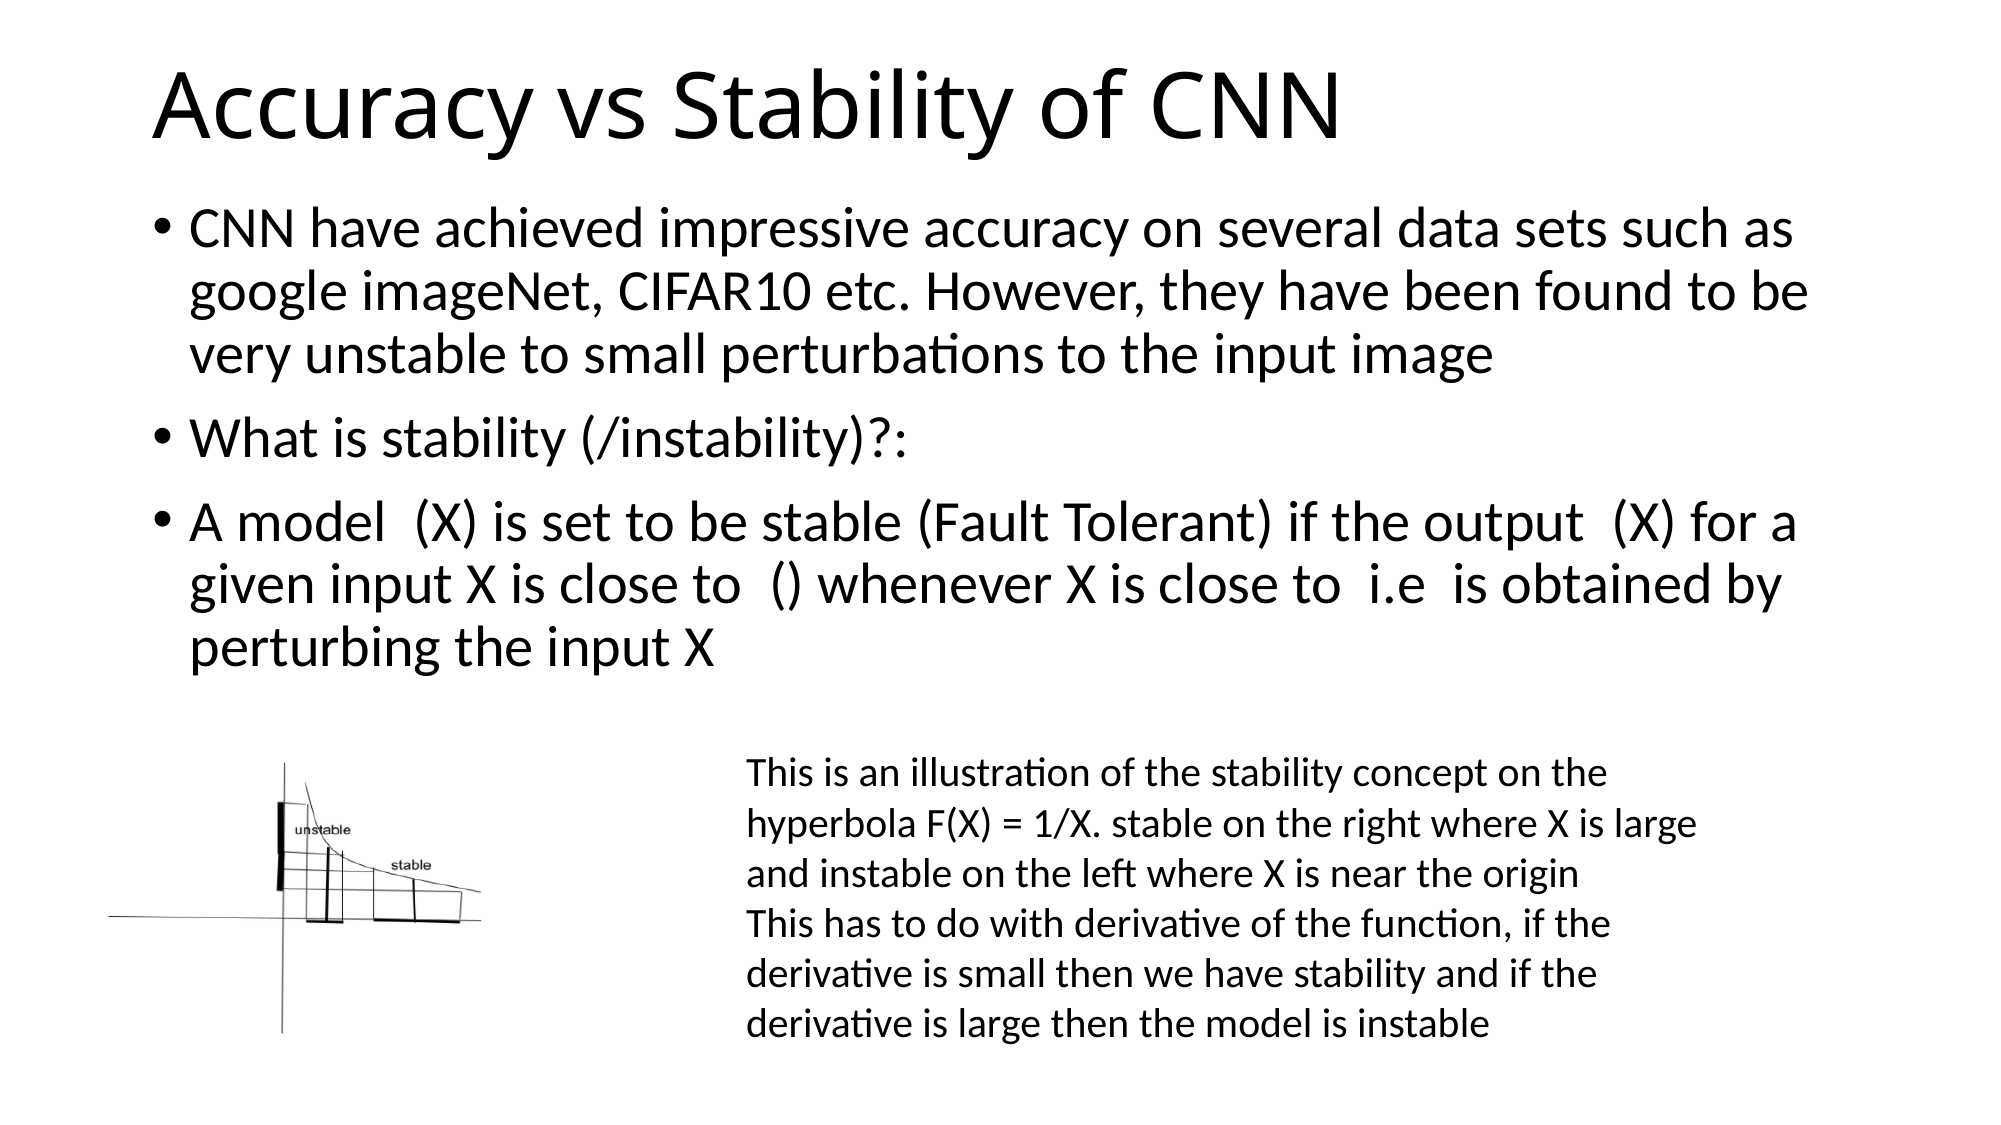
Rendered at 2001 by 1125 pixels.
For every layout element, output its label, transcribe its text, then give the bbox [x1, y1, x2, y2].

text_box This is an illustration of the stability concept on the hyperbola F(X) = 1/X. stable on the right where X is large and instable on the left where X is near the origin This has to do with derivative of the function, if the derivative is small then we have stability and if the derivative is large then the model is instable [731, 737, 1730, 1053]
title Accuracy vs Stability of CNN [137, 0, 1863, 218]
picture [63, 750, 557, 1056]
